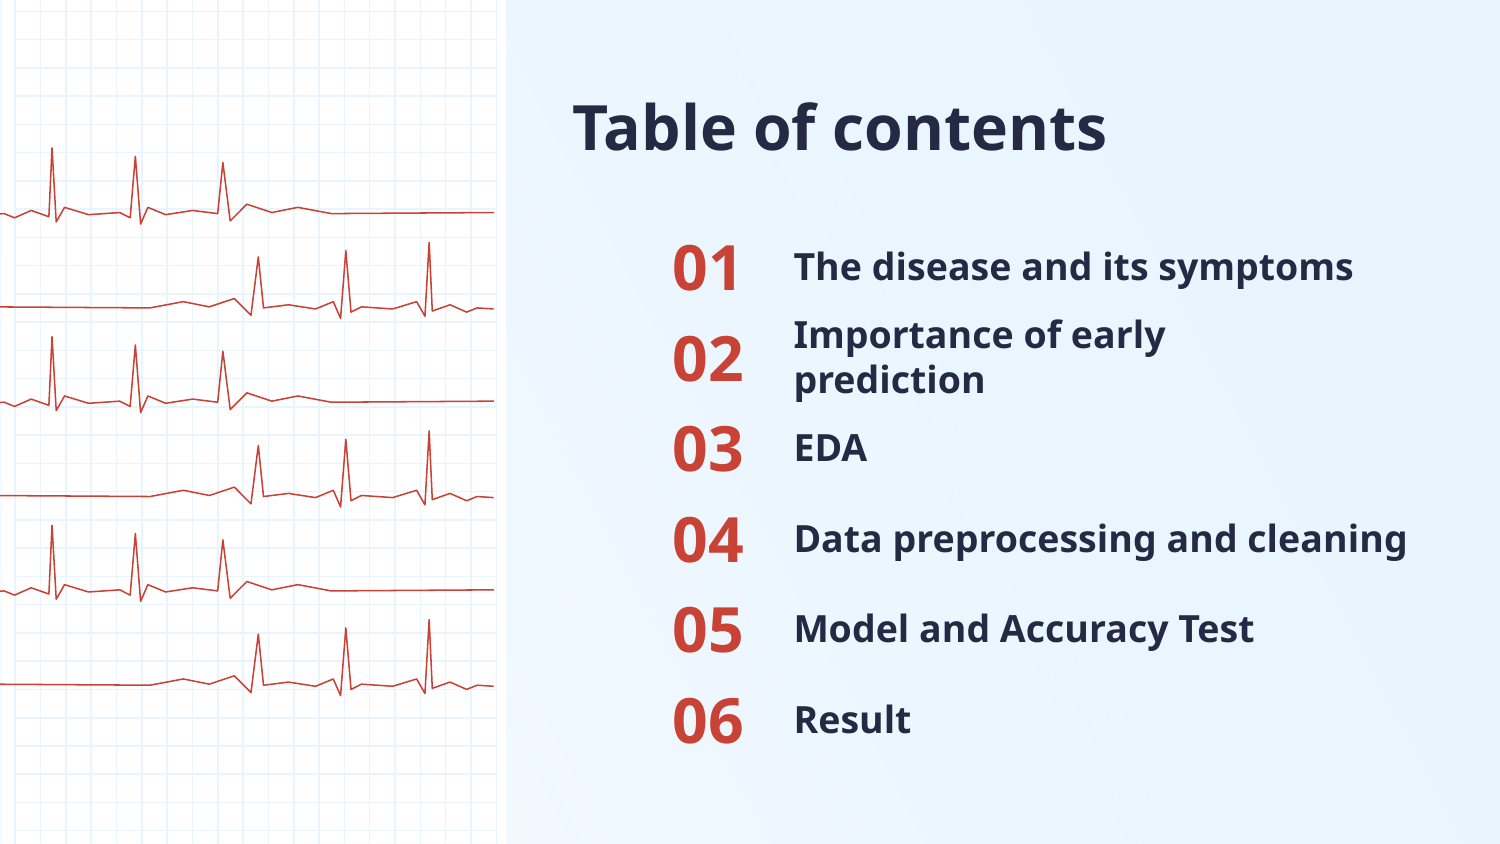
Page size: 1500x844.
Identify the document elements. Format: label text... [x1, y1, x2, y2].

subtitle EDA [778, 409, 1379, 485]
title Table of contents [557, 72, 1383, 167]
subtitle Data preprocessing and cleaning [778, 499, 1439, 575]
subtitle Result [778, 680, 1379, 756]
title 03 [657, 409, 778, 485]
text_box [1, 0, 507, 844]
subtitle Importance of early prediction [778, 318, 1379, 394]
subtitle Model and Accuracy Test [778, 590, 1379, 666]
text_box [0, 147, 494, 696]
title 04 [657, 499, 778, 575]
subtitle The disease and its symptoms [778, 227, 1379, 303]
title 02 [657, 318, 778, 394]
title 01 [657, 227, 778, 303]
title 05 [657, 590, 778, 666]
title 06 [657, 680, 778, 756]
